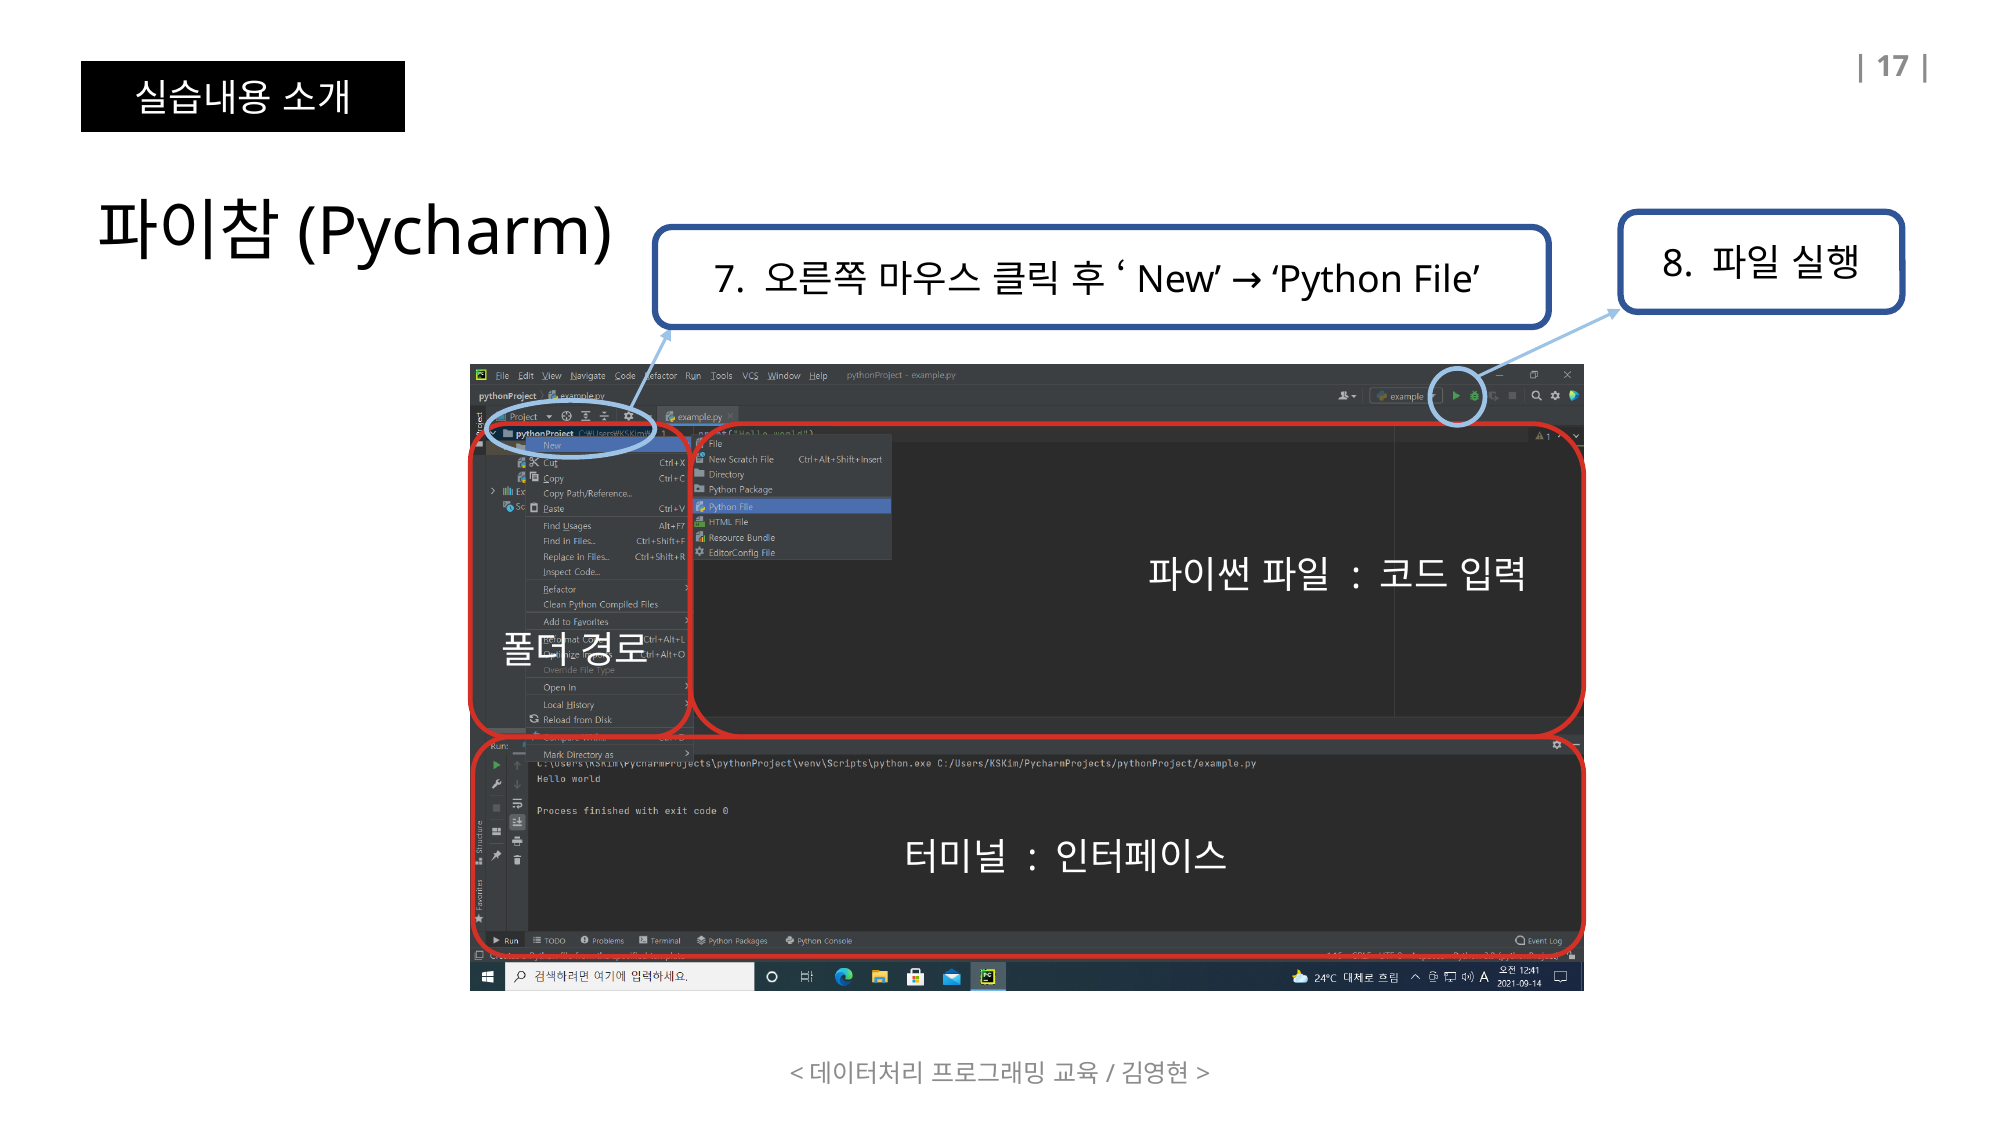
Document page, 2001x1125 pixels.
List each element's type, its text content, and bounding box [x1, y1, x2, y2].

text_box 8. 파일 실행 [1619, 210, 1904, 313]
text_box 7. 오른쪽 마우스 클릭 후 ‘New’ → ‘Python File’ [653, 229, 1550, 329]
footer <데이터처리 프로그래밍 교육/김영현> [662, 1042, 1338, 1103]
slide_number | 17 | [1497, 37, 1948, 98]
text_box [630, 327, 671, 409]
picture [470, 364, 1584, 991]
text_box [81, 61, 1543, 276]
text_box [1476, 309, 1621, 377]
